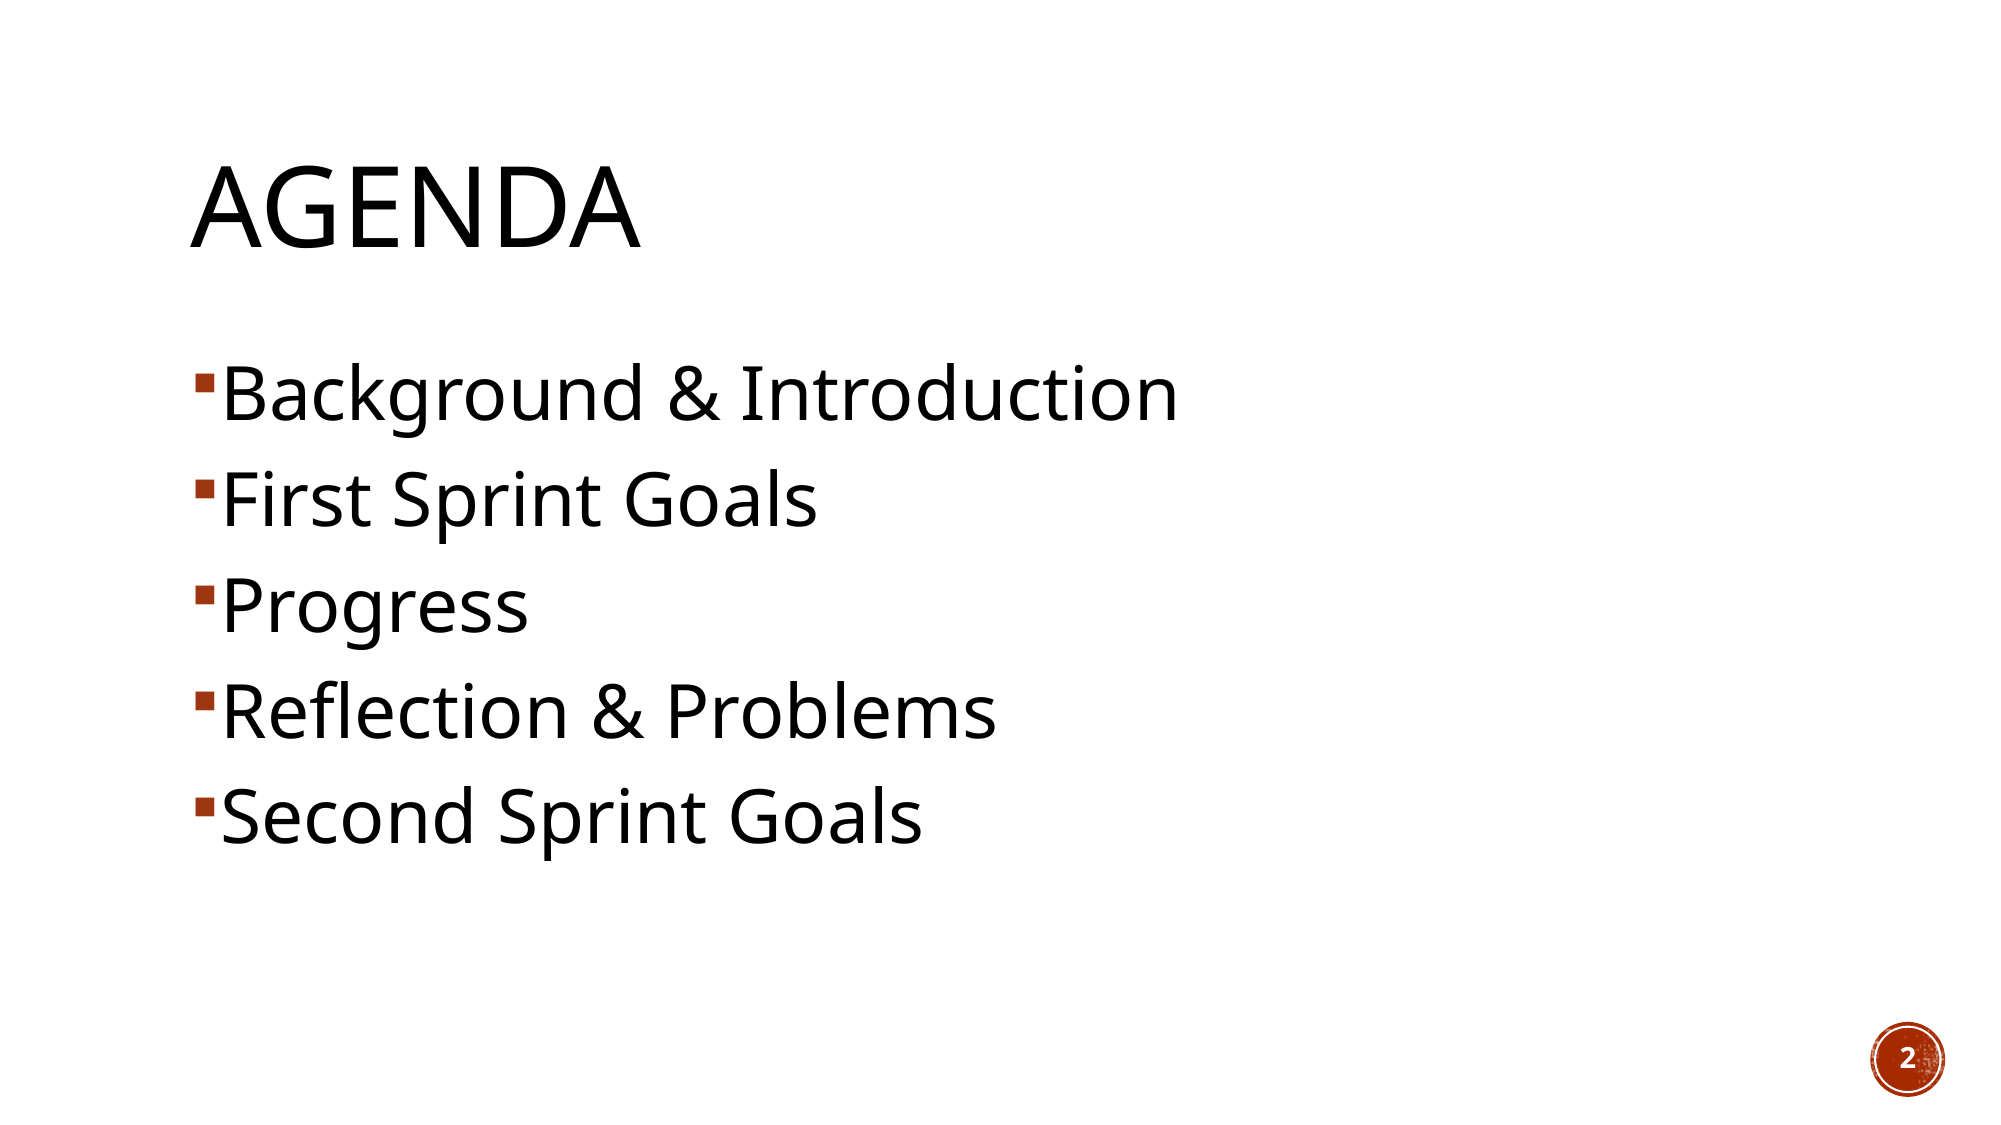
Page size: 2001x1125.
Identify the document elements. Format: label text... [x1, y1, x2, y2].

title Agenda [175, 79, 1826, 344]
list Background & Introduction First Sprint Goals Progress Reflection & Problems Second Sprint Goals [175, 348, 1826, 1013]
slide_number 2 [1855, 1028, 1961, 1089]
